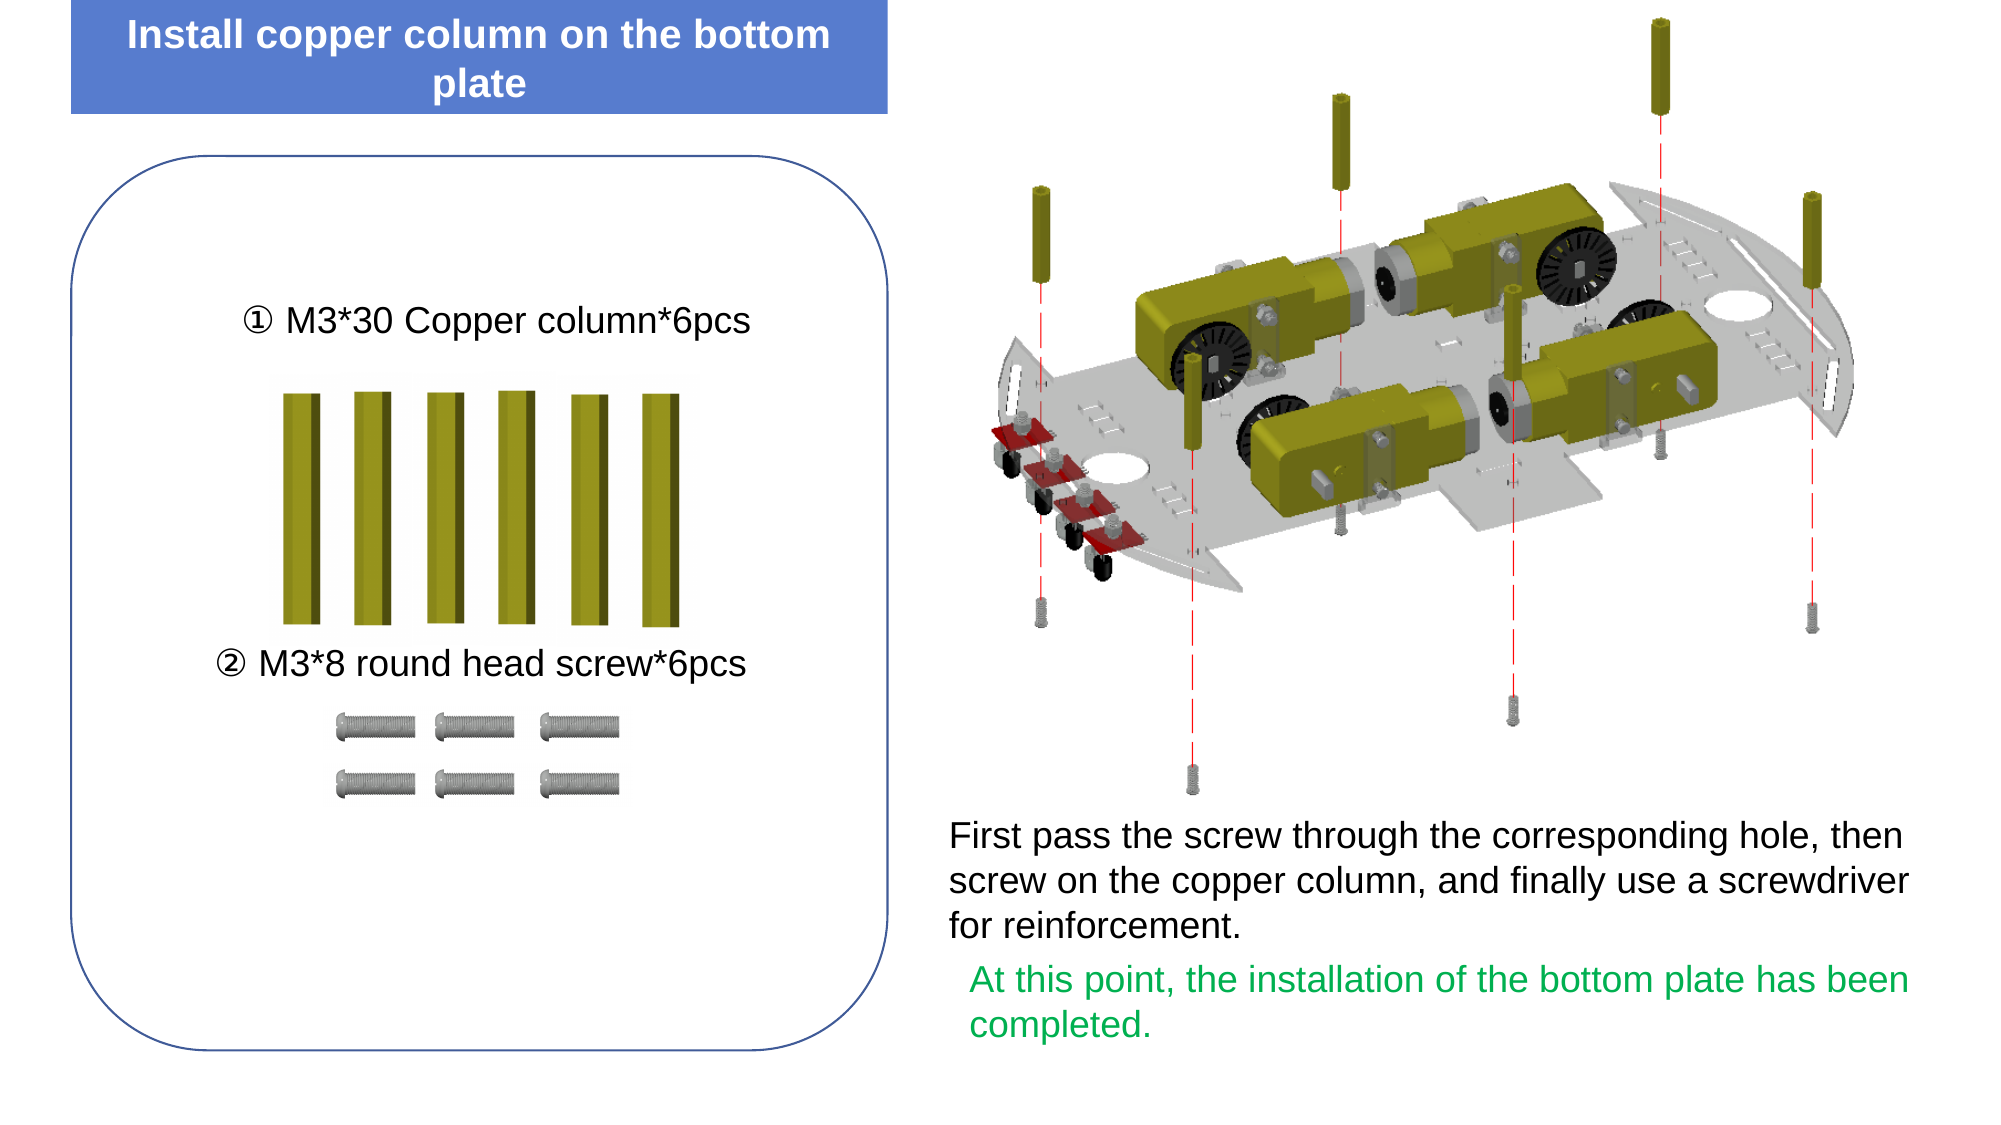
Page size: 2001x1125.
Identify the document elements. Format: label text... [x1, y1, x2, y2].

text_box First pass the screw through the corresponding hole, then screw on the copper column, and finally use a screwdriver for reinforcement. [934, 803, 1927, 954]
picture [323, 706, 633, 750]
text_box [70, 154, 889, 1052]
text_box ② M3*8 round head screw*6pcs [199, 631, 762, 692]
text_box At this point, the installation of the bottom plate has been completed. [954, 947, 1965, 1053]
picture [975, 14, 1886, 805]
picture [323, 763, 633, 807]
text_box Install copper column on the bottom plate [71, 0, 888, 114]
text_box ① M3*30 Copper column*6pcs [207, 289, 786, 349]
picture [169, 372, 801, 631]
